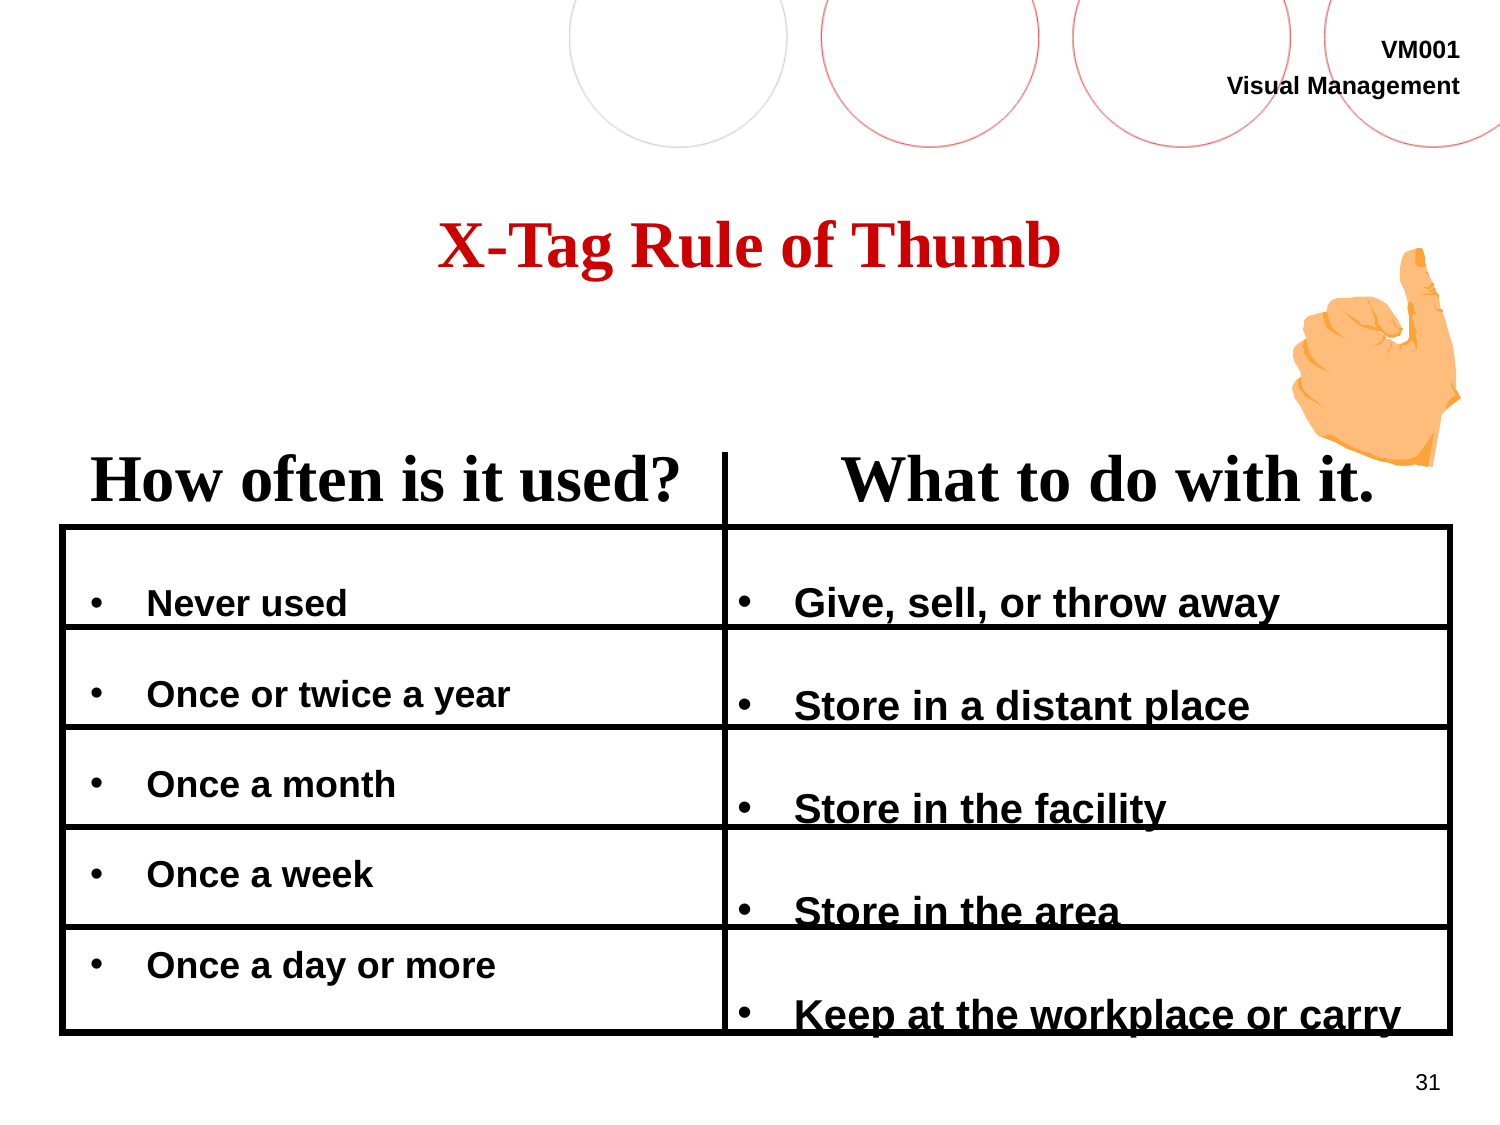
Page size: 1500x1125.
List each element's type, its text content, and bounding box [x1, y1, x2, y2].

picture [568, 0, 1500, 149]
text_box [729, 627, 1450, 727]
text_box [729, 727, 1450, 827]
text_box [62, 527, 720, 627]
text_box How often is it used? [75, 427, 700, 523]
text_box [1291, 247, 1461, 468]
text_box [62, 928, 720, 1033]
list Give, sell, or throw away Store in a distant place Store in the facility Store in the area Keep at the workplace or carry [737, 1033, 1450, 1055]
text_box What to do with it. [824, 427, 1438, 523]
text_box [62, 727, 720, 827]
text_box X-Tag Rule of Thumb [131, 193, 1370, 289]
text_box [729, 527, 1450, 627]
text_box [62, 827, 720, 928]
text_box [729, 827, 1450, 928]
text_box [728, 928, 1450, 1033]
text_box [62, 627, 720, 727]
